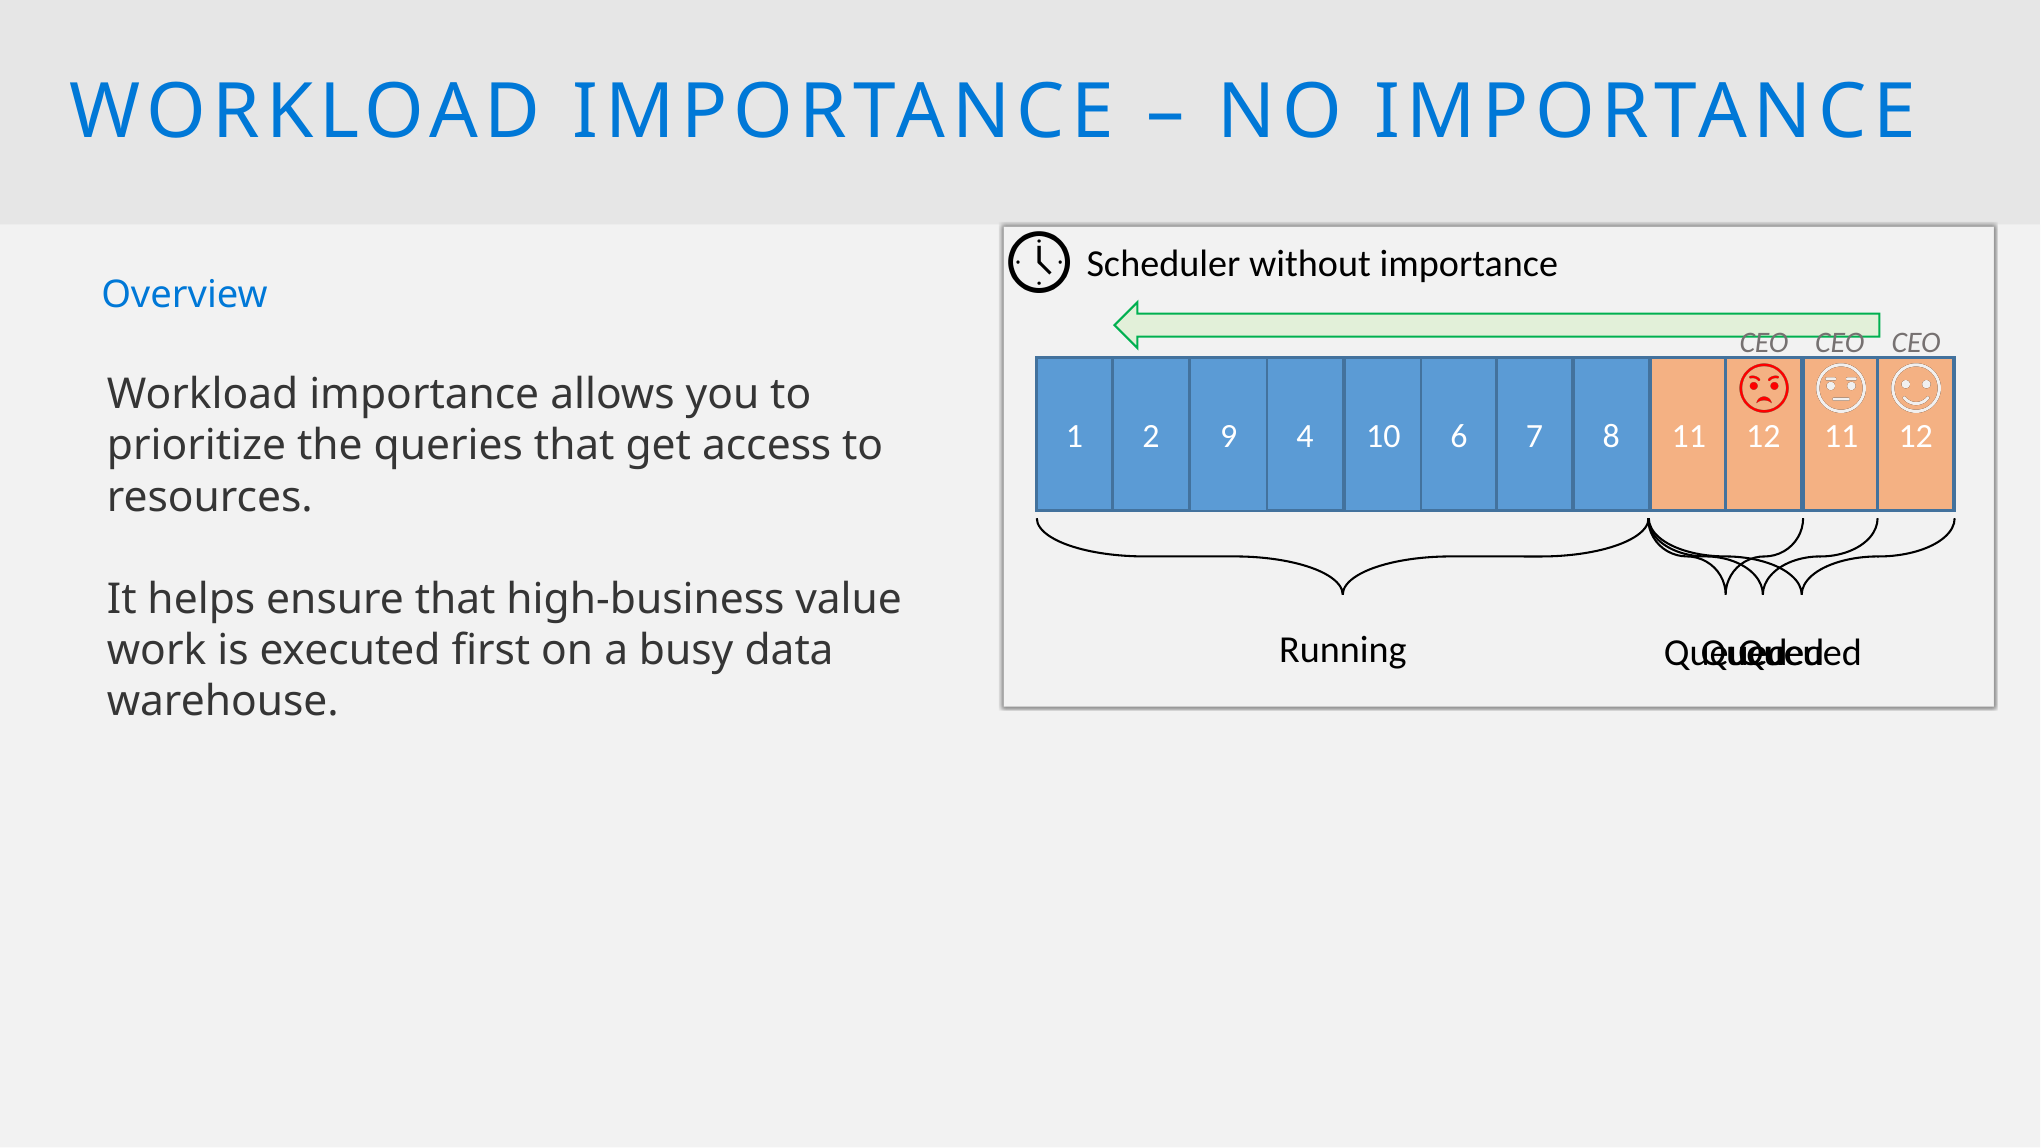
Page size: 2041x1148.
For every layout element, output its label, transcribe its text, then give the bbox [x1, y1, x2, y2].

text_box CEO [1724, 315, 1804, 367]
text_box 6 [1422, 357, 1496, 511]
text_box 12 [1725, 367, 1802, 511]
text_box 11 [1803, 367, 1877, 511]
picture [1810, 356, 1873, 419]
picture [1000, 223, 1078, 301]
text_box 12 [1877, 367, 1955, 511]
text_box CEO [1880, 315, 1956, 367]
text_box [1009, 232, 1990, 703]
text_box Workload importance allows you to prioritize the queries that get access to resources. It helps ensure that high-business value work is executed first on a busy data warehouse. [82, 351, 951, 739]
text_box Queued [1803, 619, 1840, 681]
text_box 7 [1496, 357, 1573, 511]
text_box CEO [1804, 315, 1880, 367]
text_box 8 [1573, 357, 1649, 511]
text_box [1741, 518, 1878, 595]
text_box 2 [1112, 357, 1189, 511]
text_box 1 [1036, 357, 1112, 511]
picture [1732, 356, 1795, 419]
text_box [1648, 518, 1804, 595]
text_box Scheduler without importance [1078, 231, 1574, 292]
text_box 9 [1190, 357, 1267, 511]
text_box [1114, 302, 1880, 349]
text_box Running [1264, 617, 1422, 678]
text_box 4 [1267, 357, 1344, 511]
text_box [1780, 518, 1955, 595]
text_box 11 [1650, 357, 1725, 511]
picture [1884, 356, 1947, 419]
text_box [1036, 518, 1648, 595]
text_box 10 [1345, 357, 1422, 511]
text_box Queued [1840, 620, 1877, 681]
text_box WORKLOAD IMPORTANCE – no importance [45, 48, 1996, 177]
text_box Queued [1649, 619, 1803, 681]
text_box Overview [86, 262, 283, 323]
